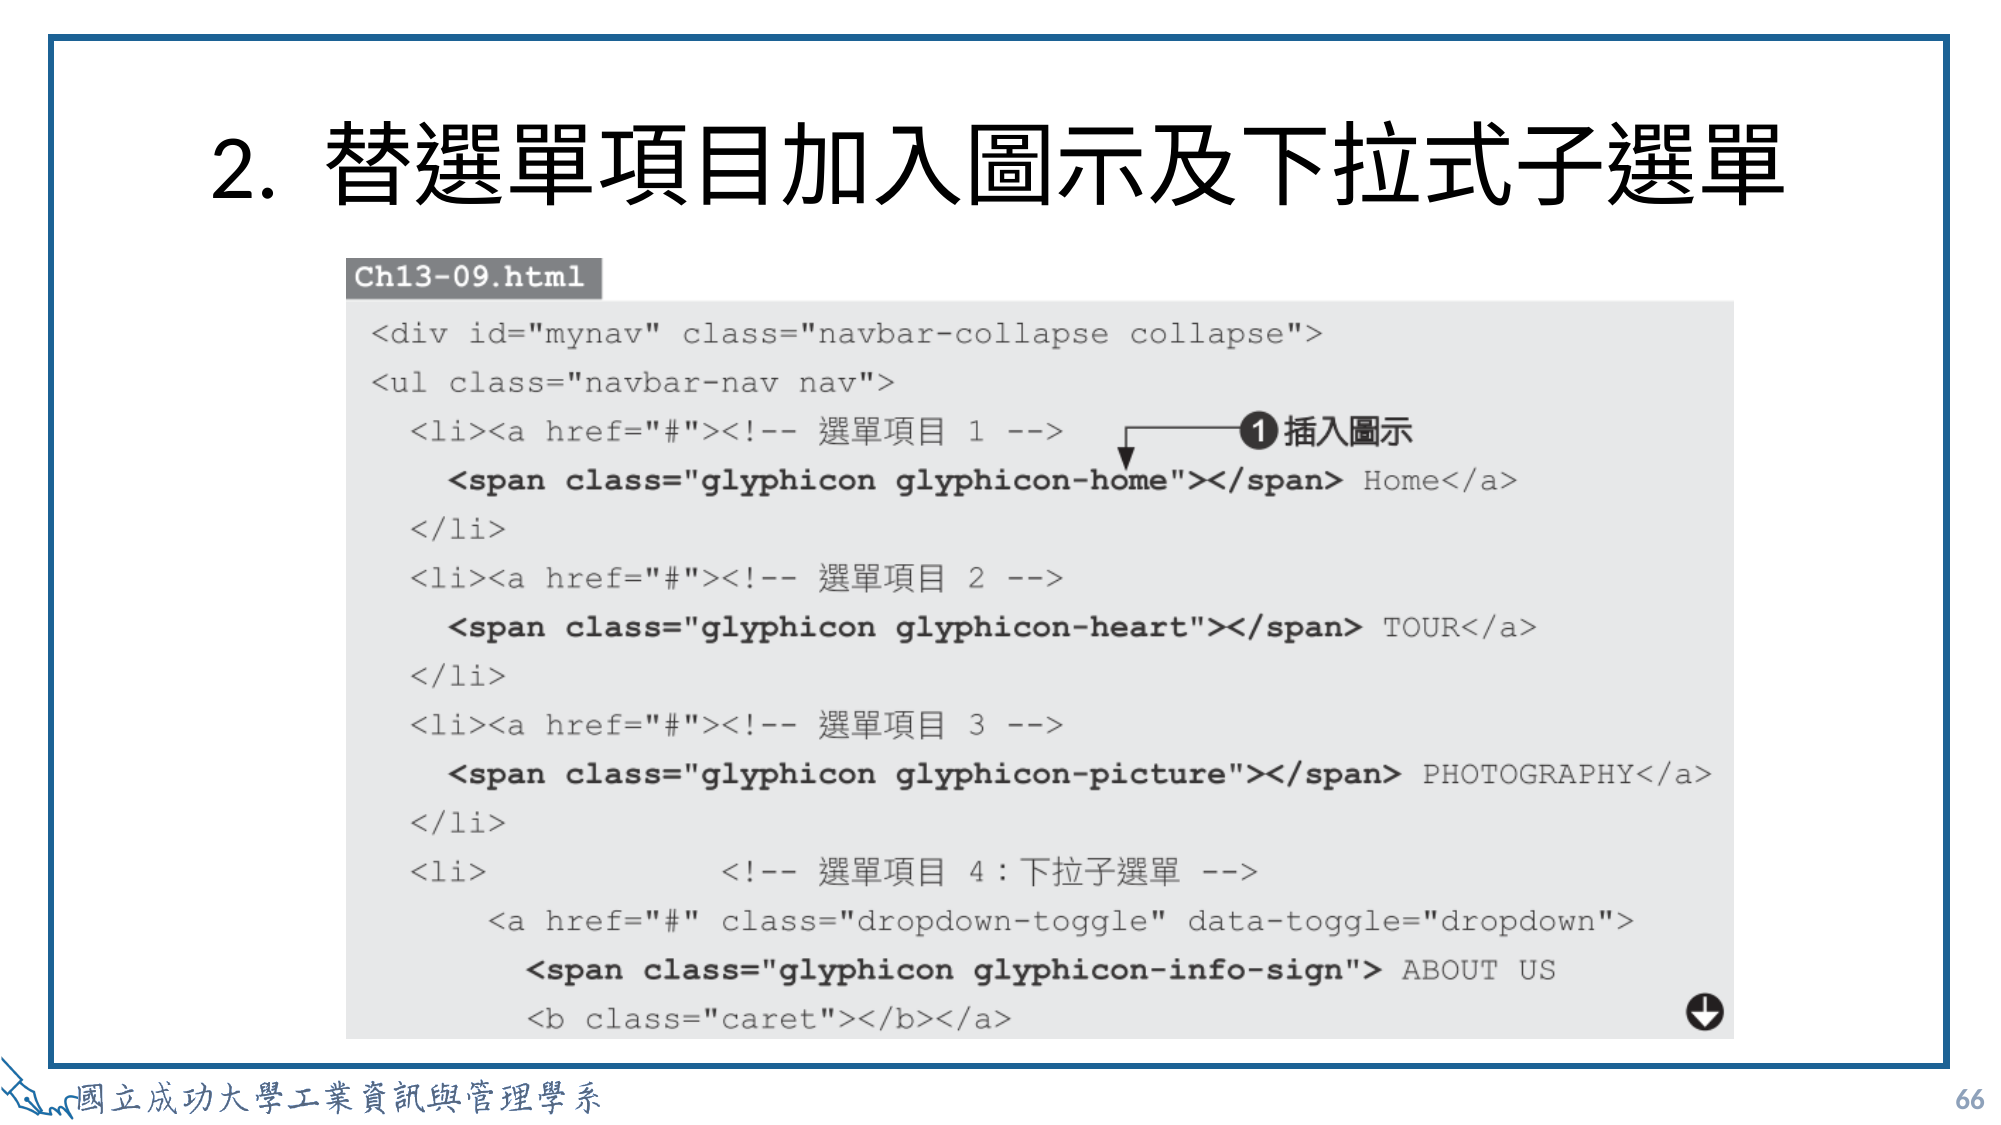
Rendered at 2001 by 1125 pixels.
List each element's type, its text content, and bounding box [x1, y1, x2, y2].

slide_number 66 [1550, 1067, 2000, 1125]
title 2. 替選單項目加入圖示及下拉式子選單 [137, 59, 1863, 278]
picture [0, 1049, 80, 1125]
picture [346, 258, 1734, 1039]
